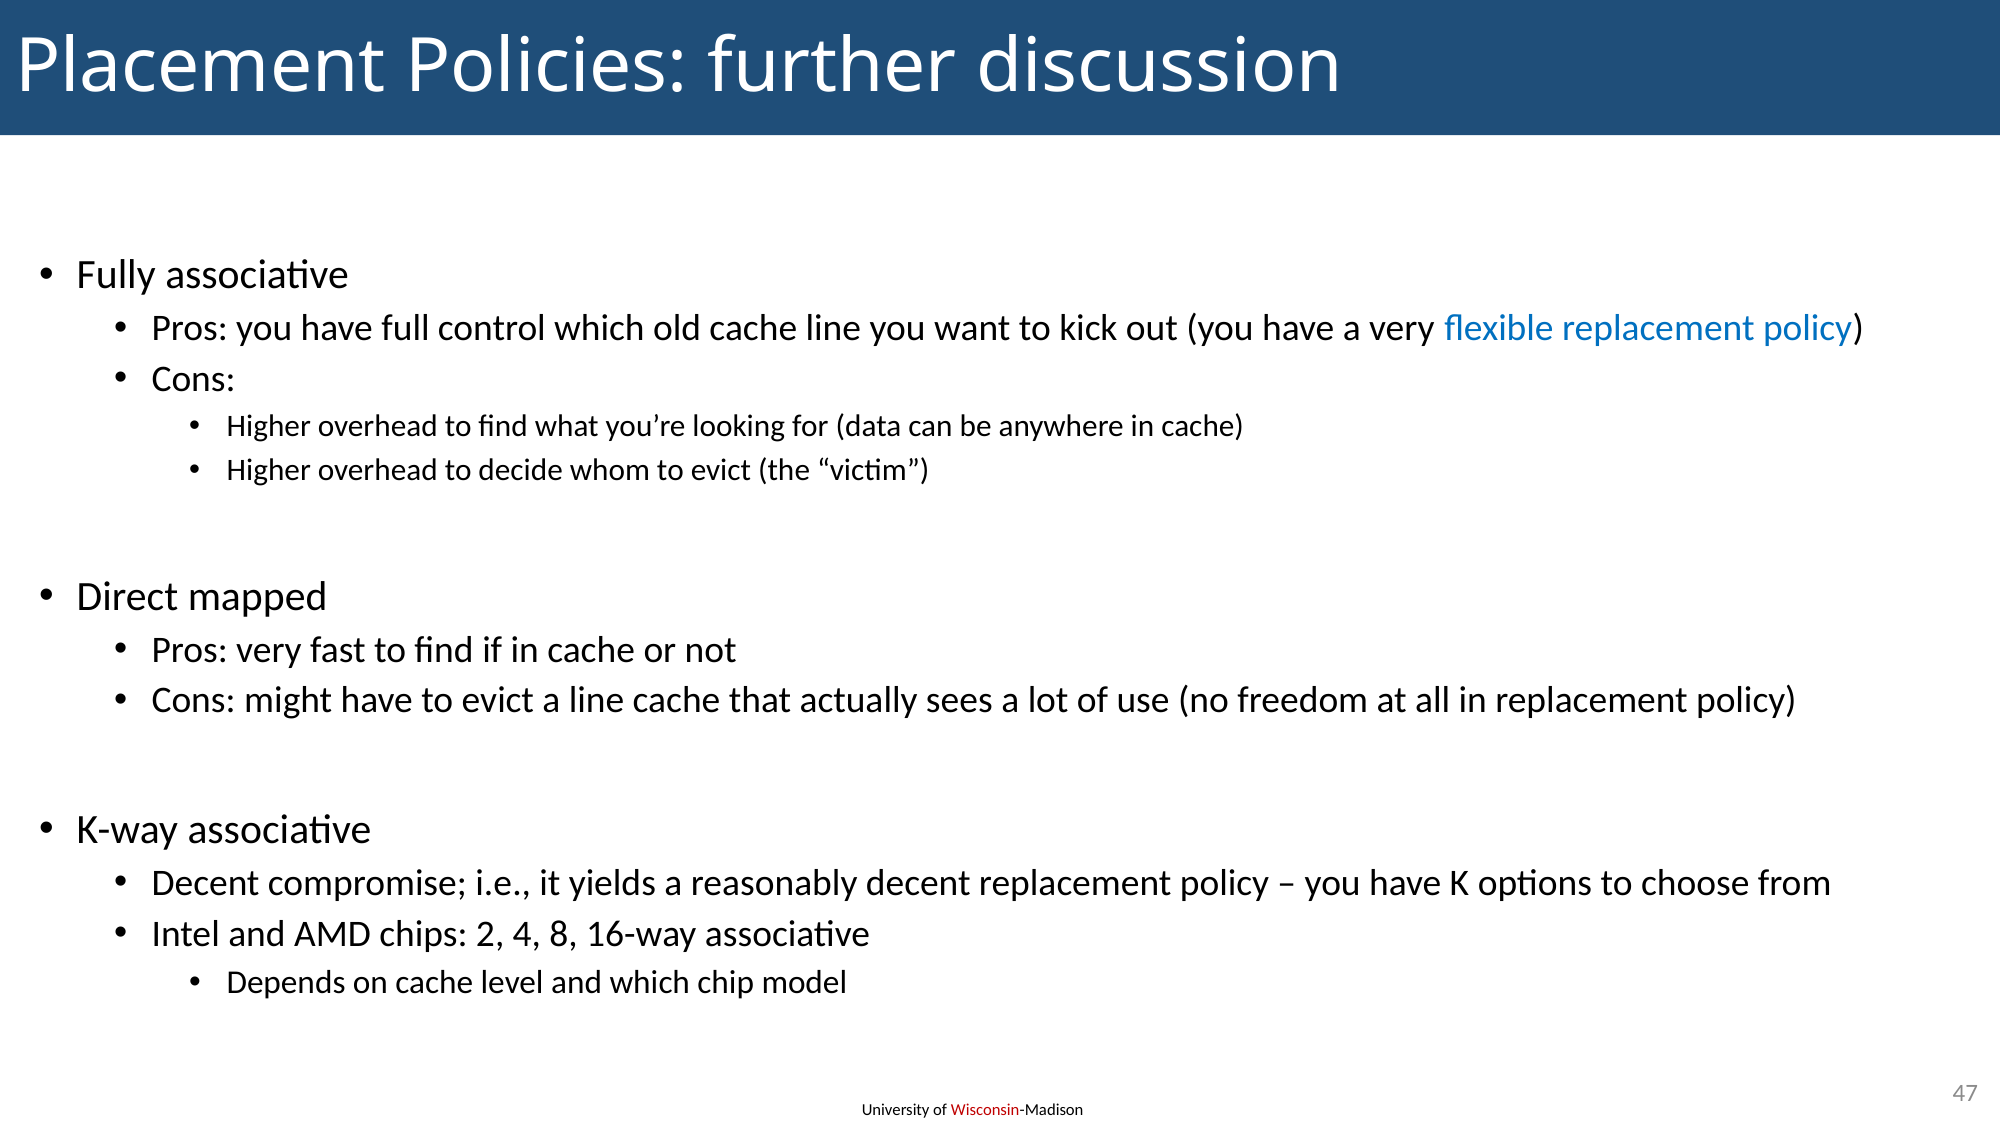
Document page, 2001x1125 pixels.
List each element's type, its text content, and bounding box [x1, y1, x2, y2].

title Placement Policies: further discussion [0, 0, 2000, 136]
slide_number 47 [1879, 1069, 1994, 1114]
list Fully associative Pros: you have full control which old cache line you want to kick out (you have a very flexible replacement policy) Cons: Higher overhead to find what you’re looking for (data can be anywhere in cache) Higher overhead to decide whom to evict (the “victim”) Direct mapped Pros: very fast to find if in cache or not Cons: might have to evict a line cache that actually sees a lot of use (no freedom at all in replacement policy) K-way associative Decent compromise; i.e., it yields a reasonably decent replacement policy – you have K options to choose from Intel and AMD chips: 2, 4, 8, 16-way associative Depends on cache level and which chip model [24, 245, 1987, 1055]
